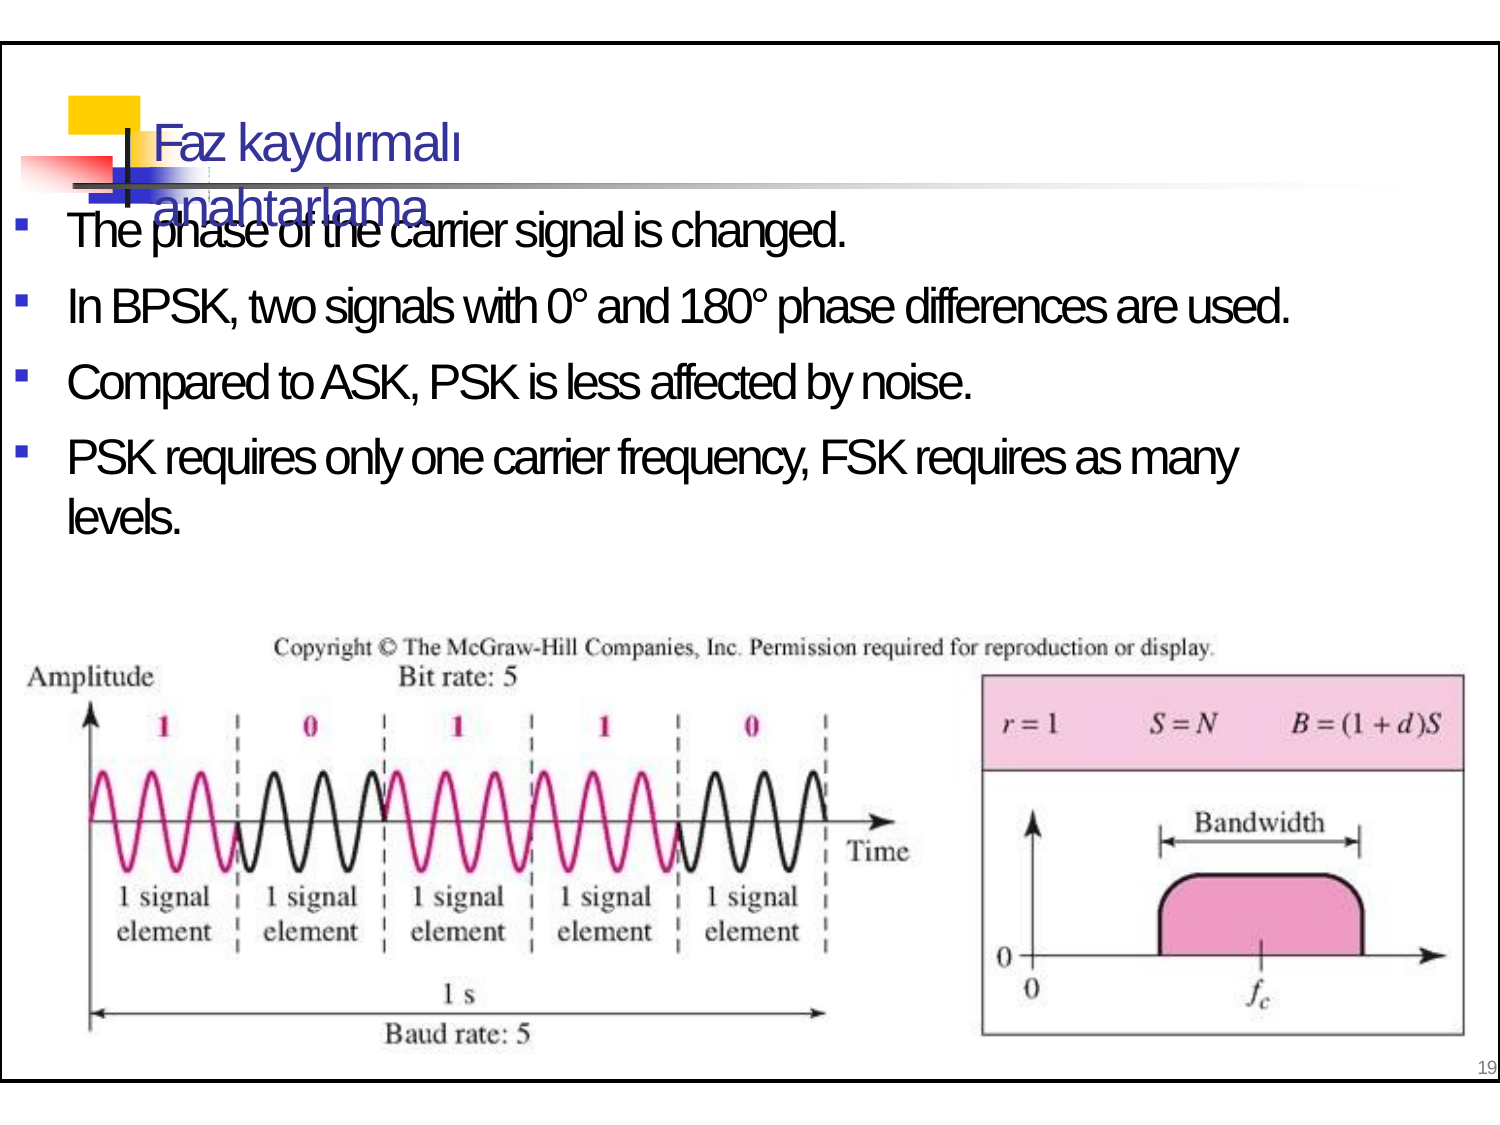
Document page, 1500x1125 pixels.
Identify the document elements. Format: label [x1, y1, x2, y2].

text_box [0, 43, 1500, 1090]
